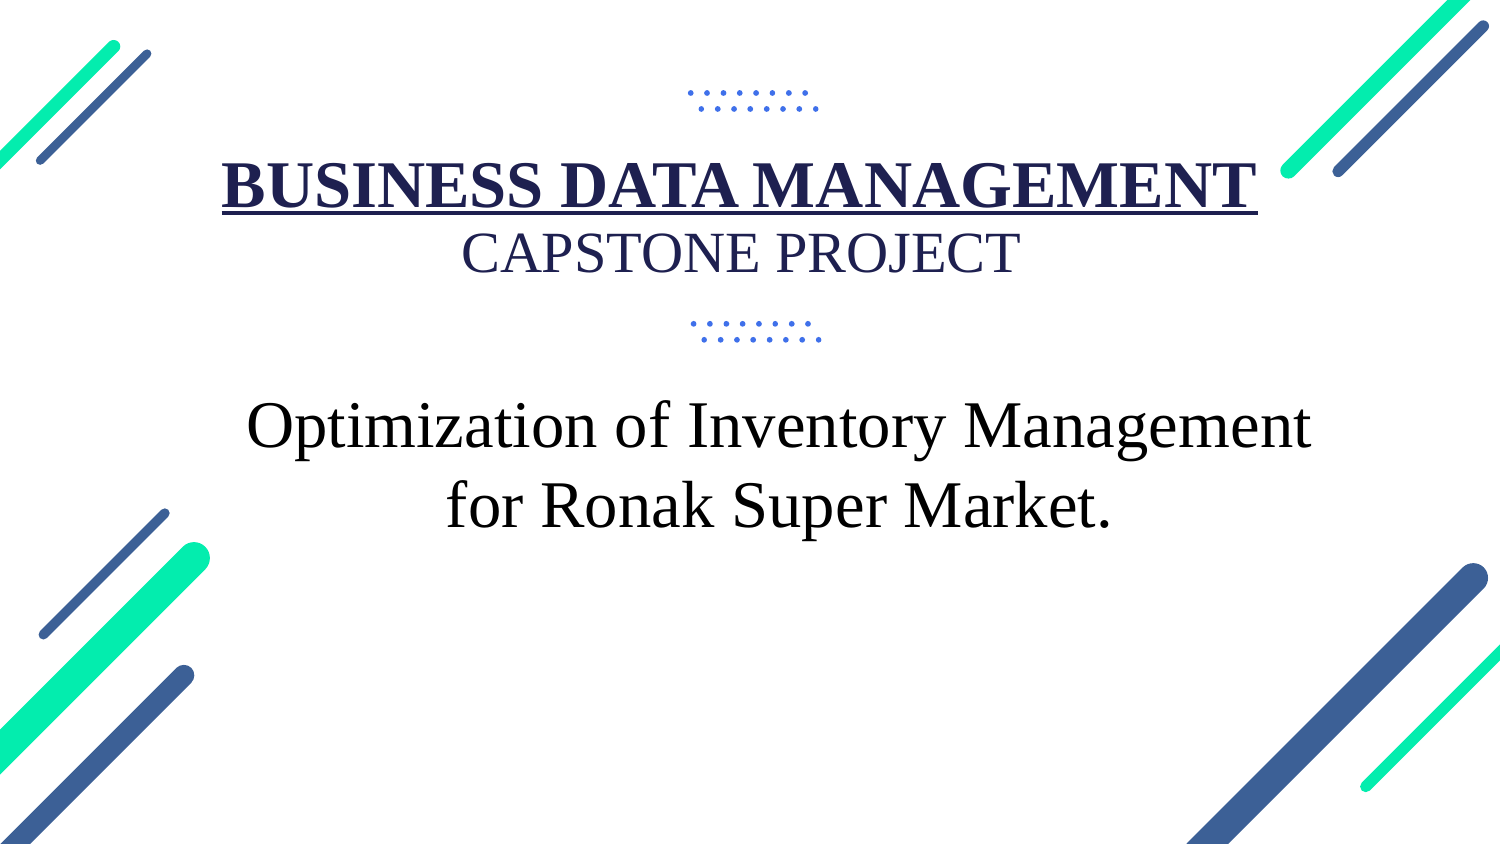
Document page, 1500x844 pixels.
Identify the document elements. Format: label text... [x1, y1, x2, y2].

text_box Optimization of Inventory Management for Ronak Super Market. [210, 366, 1351, 559]
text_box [690, 320, 822, 343]
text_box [687, 89, 819, 113]
title BUSINESS DATA MANAGEMENT CAPSTONE PROJECT [109, 66, 1387, 369]
